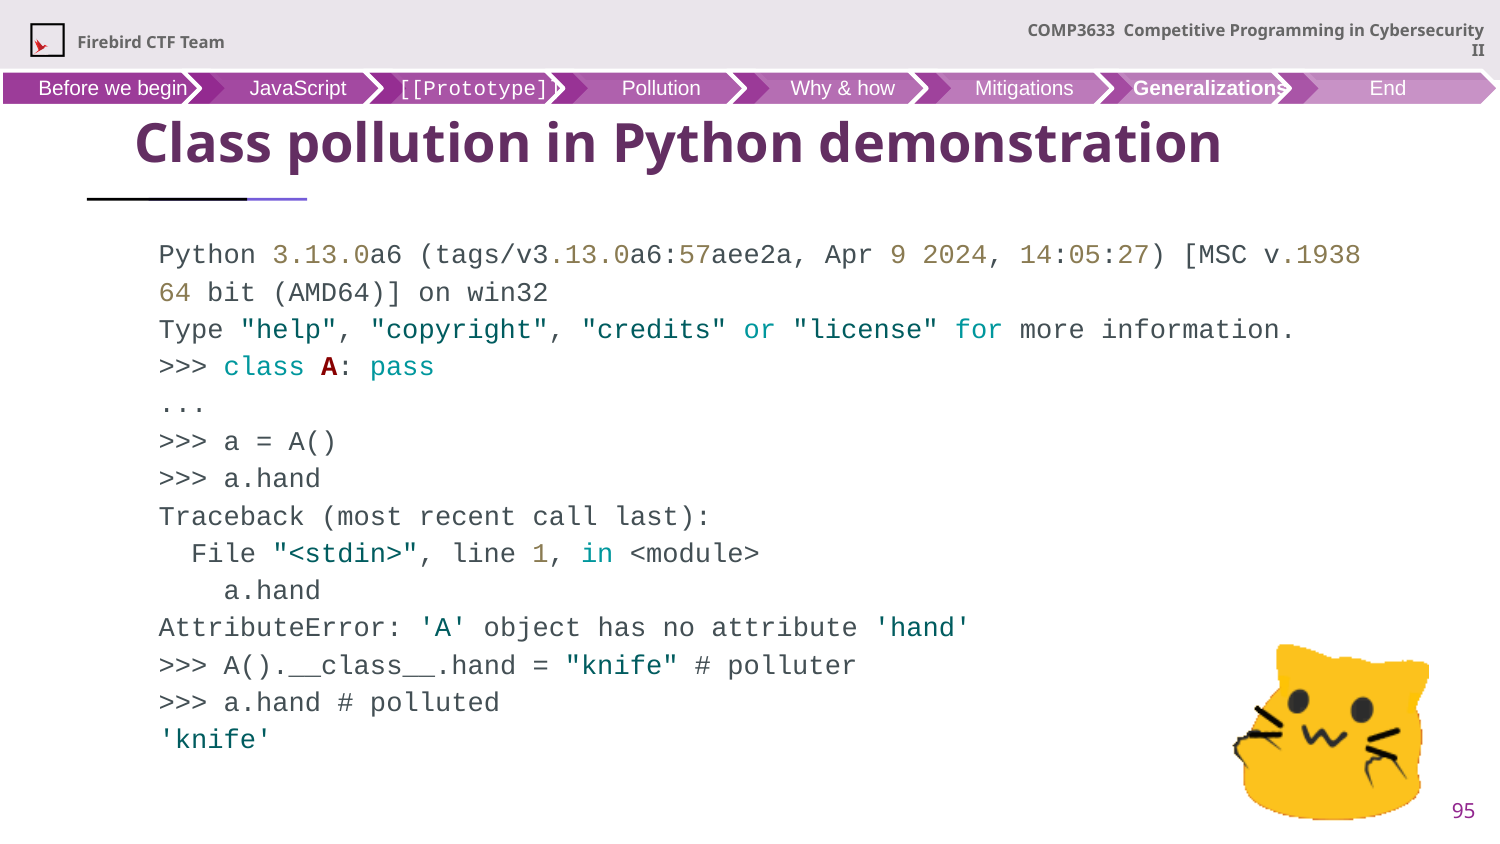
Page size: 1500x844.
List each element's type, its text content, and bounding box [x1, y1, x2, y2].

title Class pollution in Python demonstration [119, 114, 1381, 182]
list Python 3.13.0a6 (tags/v3.13.0a6:57aee2a, Apr 9 2024, 14:05:27) [MSC v.1938 64 bit (AMD64)] on win32 Type "help", "copyright", "credits" or "license" for more information. >>> class A: pass ... >>> a = A() >>> a.hand Traceback (most recent call last): File "<stdin>", line 1, in <module> a.hand AttributeError: 'A' object has no attribute 'hand' >>> A().__class__.hand = "knife" # polluter >>> a.hand # polluted 'knife' [119, 216, 1381, 780]
picture [1228, 643, 1430, 844]
picture [26, 19, 69, 61]
slide_number 95 [1434, 779, 1491, 844]
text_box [0, 70, 1500, 107]
